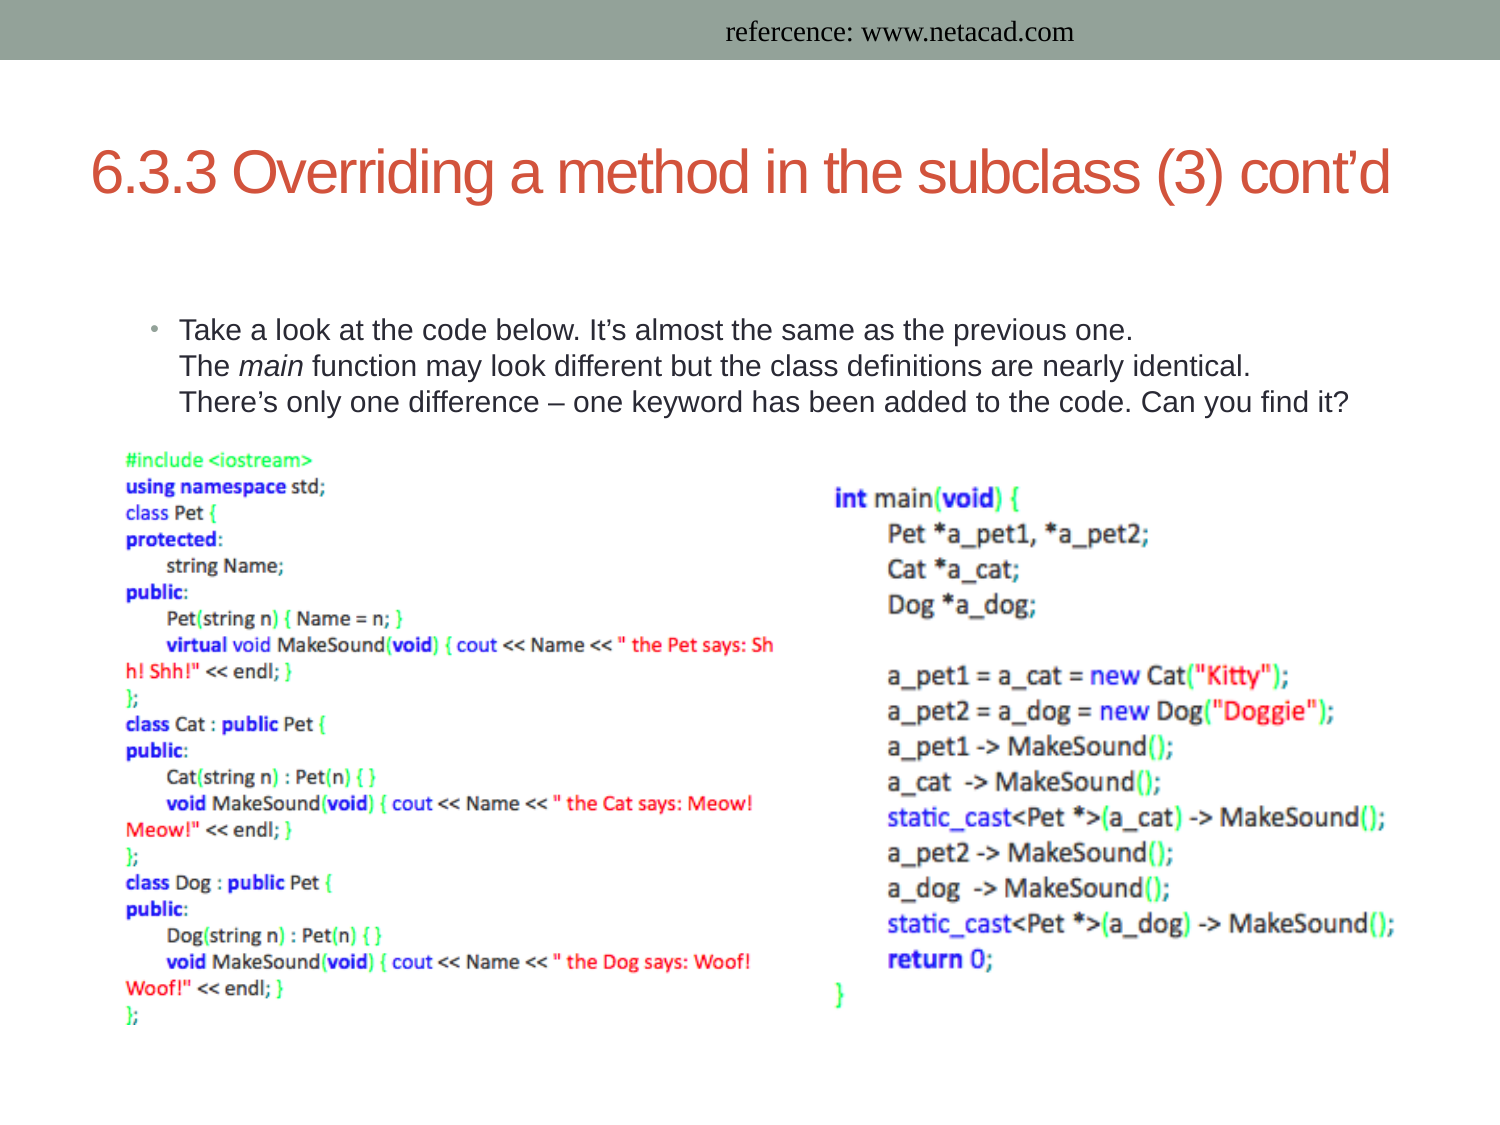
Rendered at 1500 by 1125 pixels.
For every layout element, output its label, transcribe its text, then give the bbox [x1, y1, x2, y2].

list Take a look at the code below. It’s almost the same as the previous one. The main function may look different but the class definitions are nearly identical. There’s only one difference – one keyword has been added to the code. Can you find it? [135, 302, 1373, 450]
footer refercence: www.netacad.com [562, 3, 1238, 57]
title 6.3.3 Overriding a method in the subclass (3) cont’d [75, 87, 1425, 250]
picture [812, 482, 1461, 1026]
picture [120, 444, 787, 1026]
